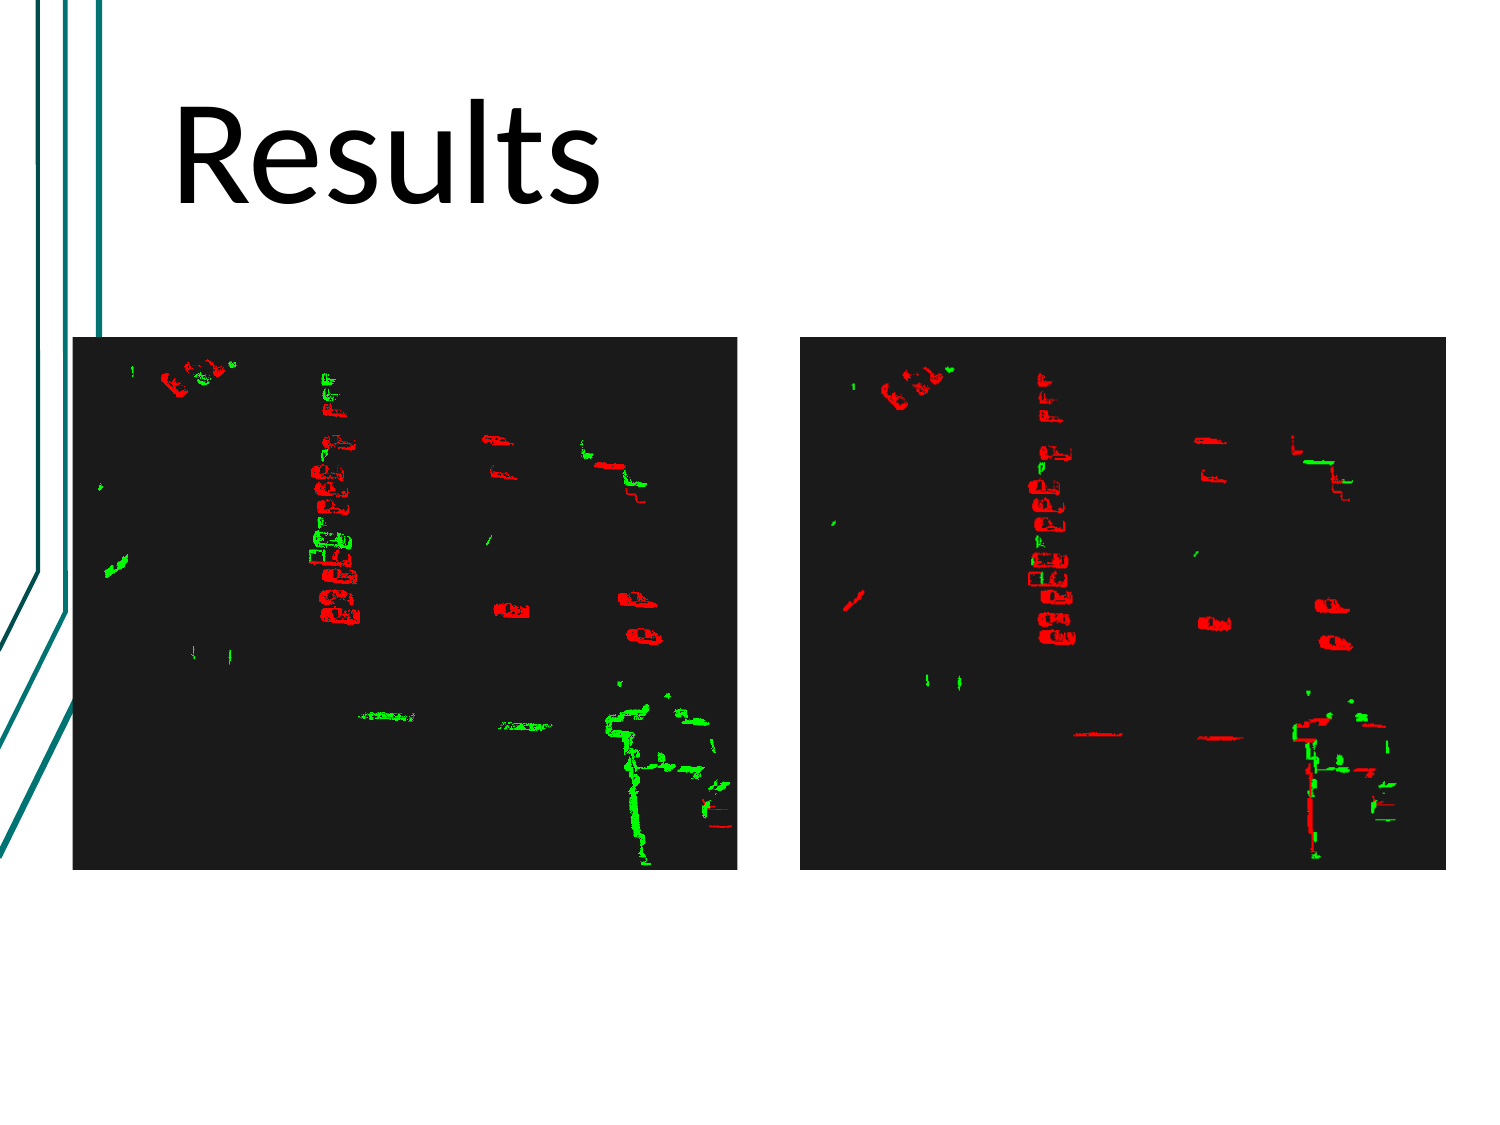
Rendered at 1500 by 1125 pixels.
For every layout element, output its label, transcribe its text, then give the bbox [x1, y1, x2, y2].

picture [799, 337, 1447, 871]
picture [72, 337, 738, 871]
title Results [150, 45, 1425, 246]
